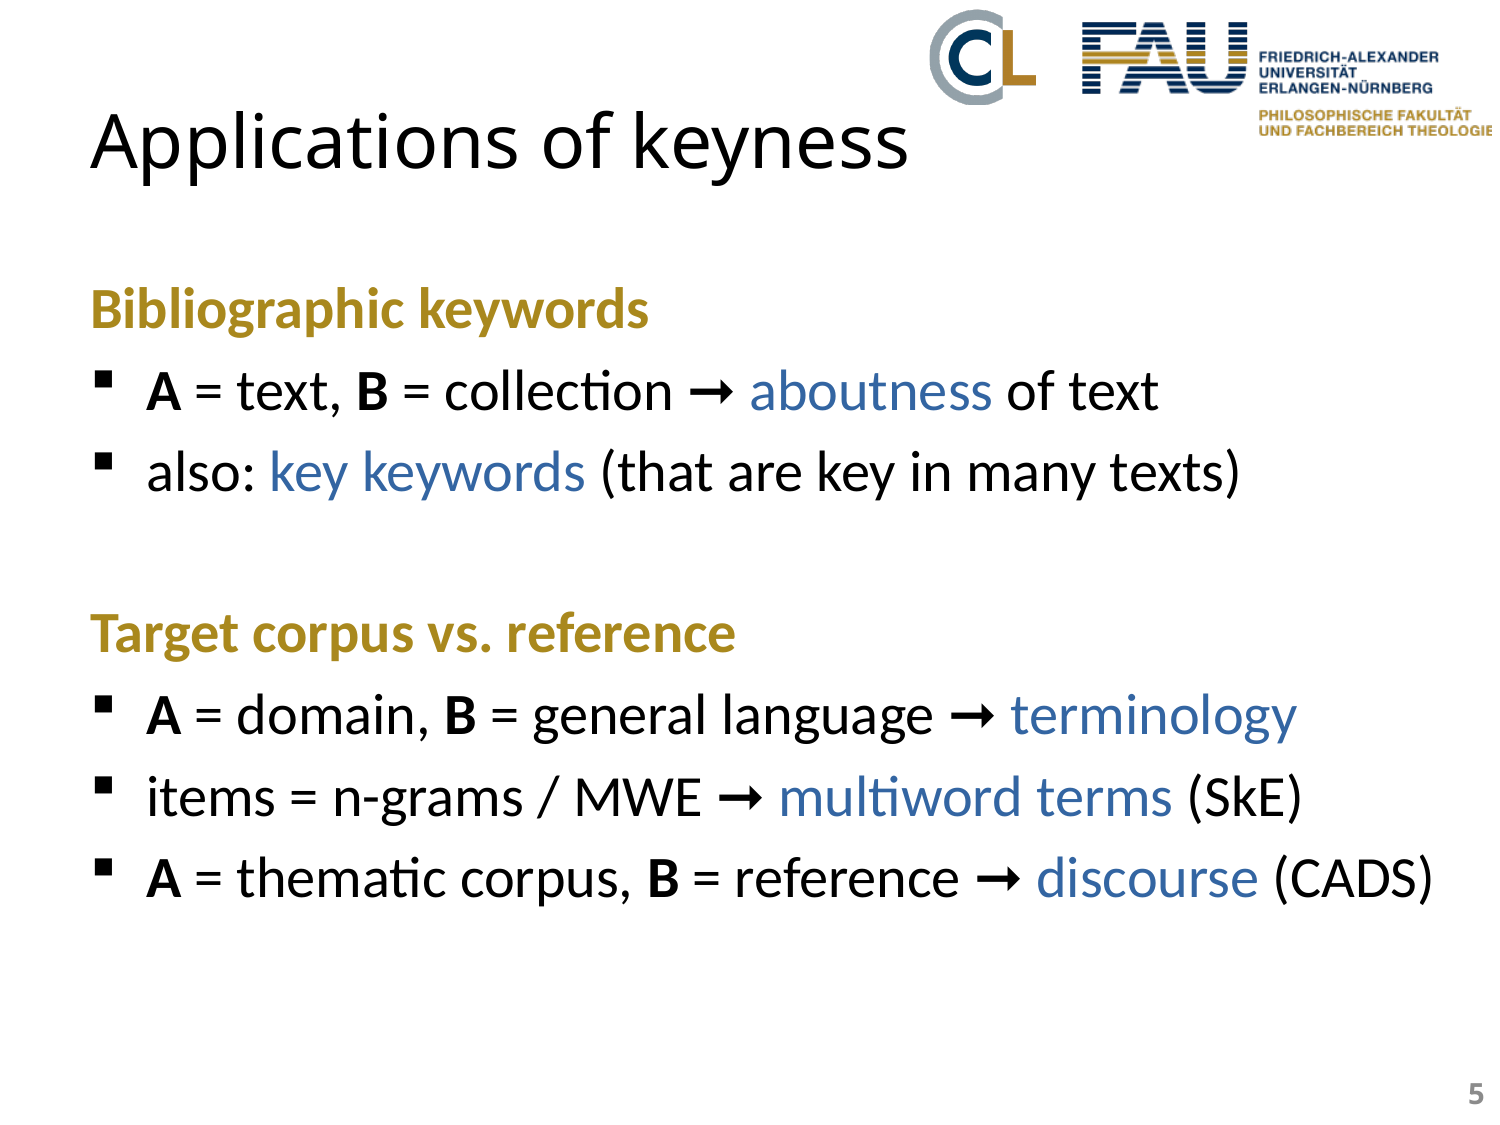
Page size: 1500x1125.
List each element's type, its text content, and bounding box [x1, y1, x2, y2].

list Bibliographic keywords A = text, B = collection ➞ aboutness of text also: key keywords (that are key in many texts) Target corpus vs. reference A = domain, B = general language ➞ terminology items = n-grams / MWE ➞ multiword terms (SkE) A = thematic corpus, B = reference ➞ discourse (CADS) [75, 262, 1466, 1005]
slide_number 5 [1149, 1065, 1500, 1125]
title Applications of keyness [75, 45, 1425, 233]
